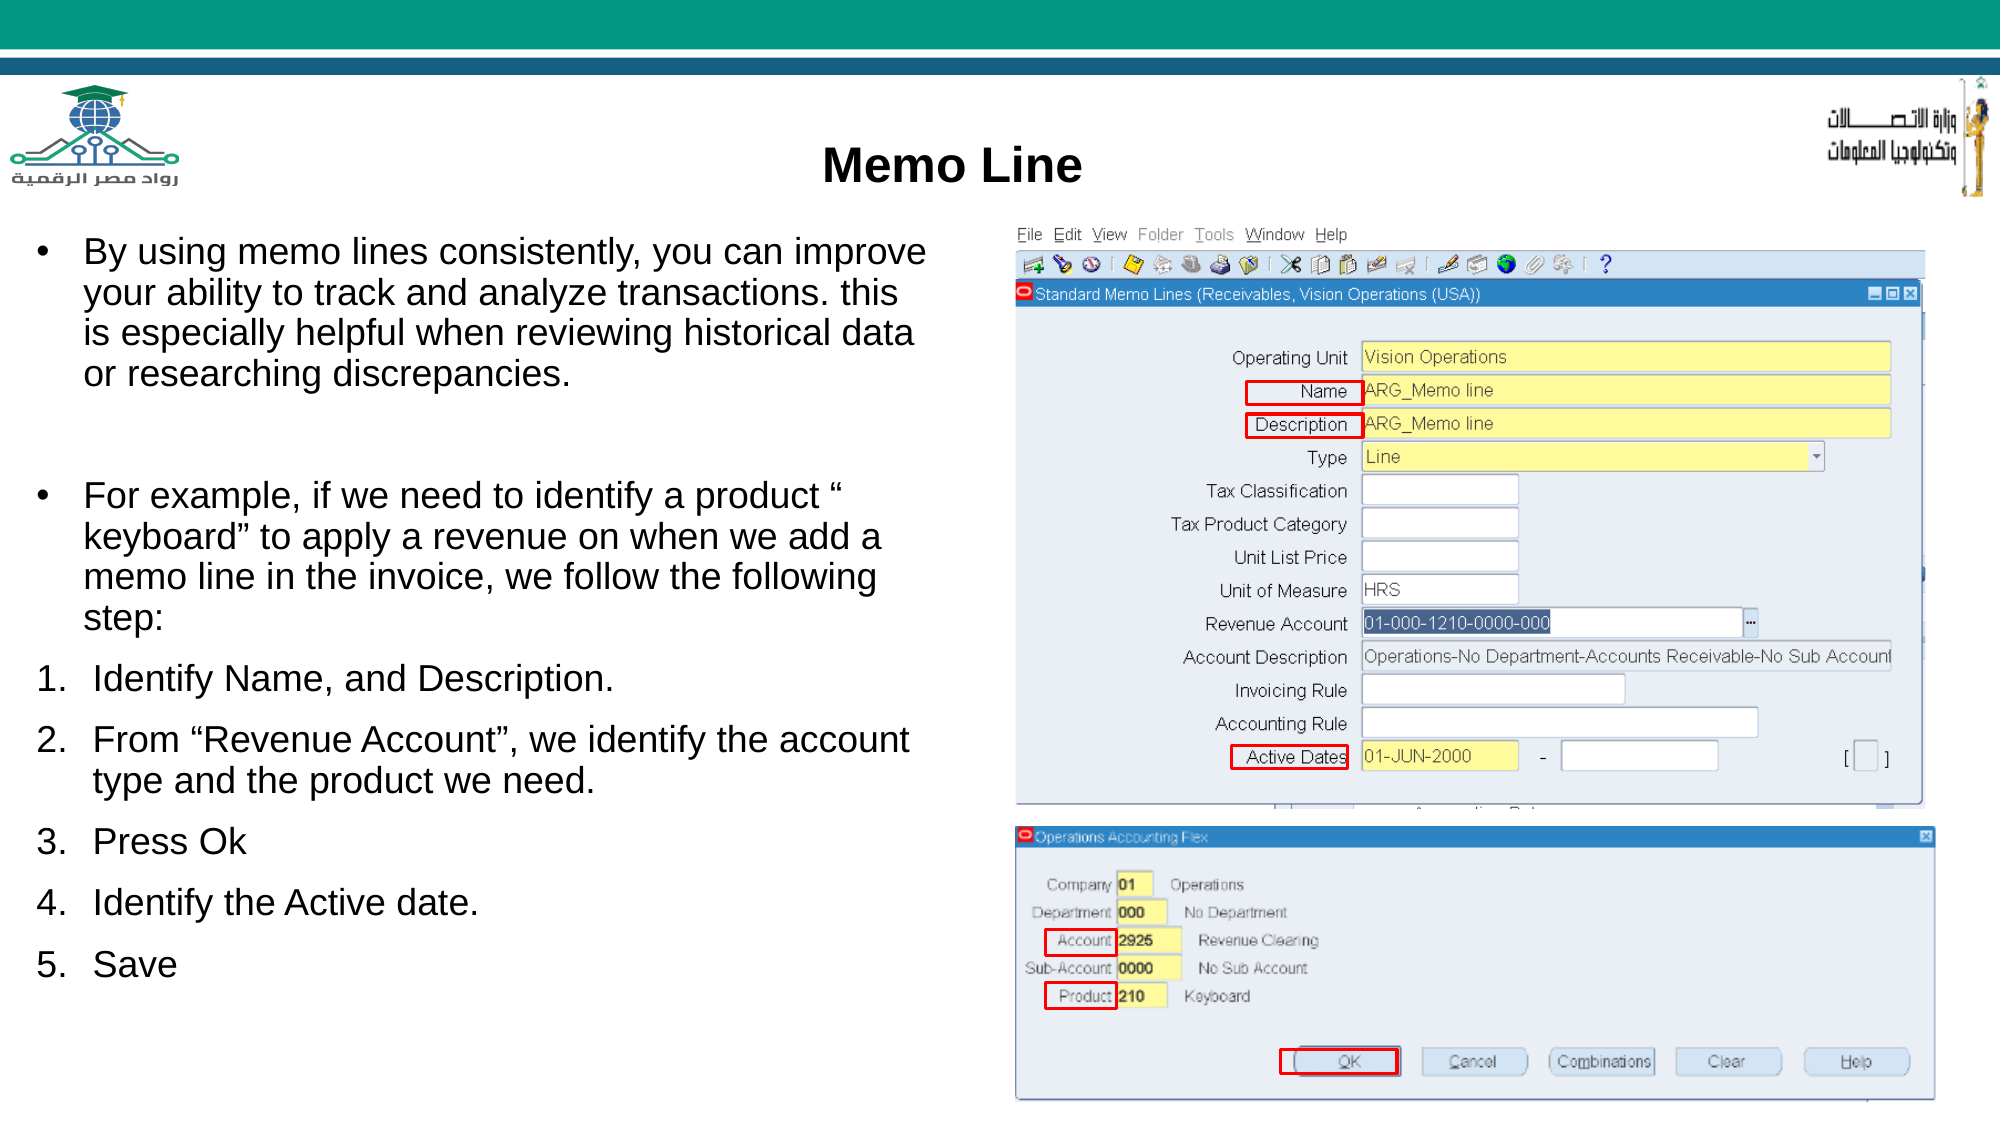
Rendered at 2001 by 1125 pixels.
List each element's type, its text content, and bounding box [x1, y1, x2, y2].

text_box [0, 56, 2000, 77]
picture [1015, 825, 1940, 1103]
text_box [0, 0, 2000, 51]
title Memo Line [630, 114, 1276, 201]
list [10, 84, 180, 187]
picture [1815, 57, 2000, 215]
picture [1015, 221, 1926, 809]
list By using memo lines consistently, you can improve your ability to track and analyze transactions. this is especially helpful when reviewing historical data or researching discrepancies. For example, if we need to identify a product “ keyboard” to apply a revenue on when we add a memo line in the invoice, we follow the following step: Identify Name, and Description. From “Revenue Account”, we identify the account type and the product we need. Press Ok Identify the Active date. Save [21, 224, 945, 1098]
